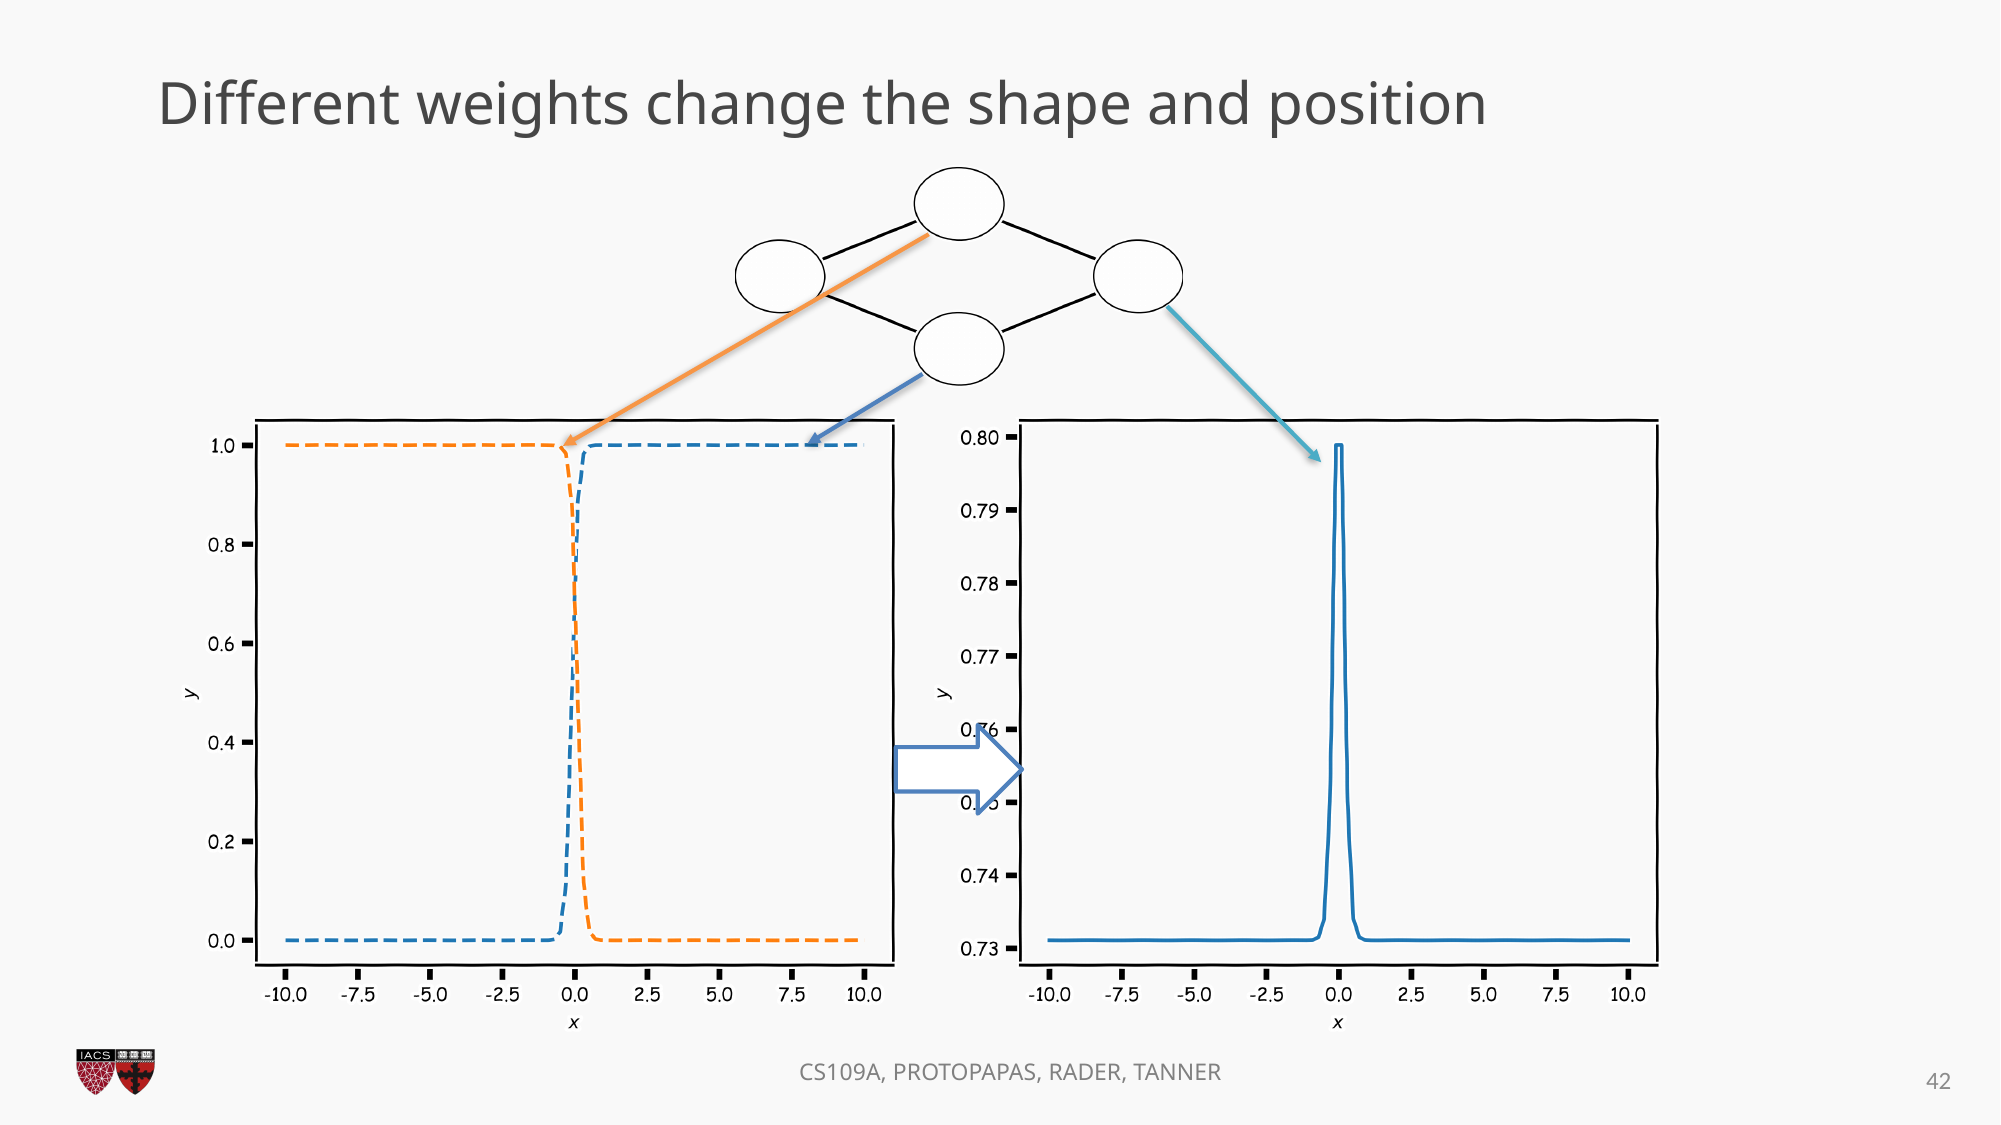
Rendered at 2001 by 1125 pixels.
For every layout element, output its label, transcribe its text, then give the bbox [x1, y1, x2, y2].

picture [0, 30, 1858, 1125]
list Different weights change the shape and position [1252, 58, 1838, 324]
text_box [807, 373, 923, 445]
list Different weights change the shape and position [143, 58, 602, 324]
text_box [1166, 305, 1322, 463]
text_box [562, 233, 929, 447]
slide_number 42 [1865, 1050, 1967, 1110]
